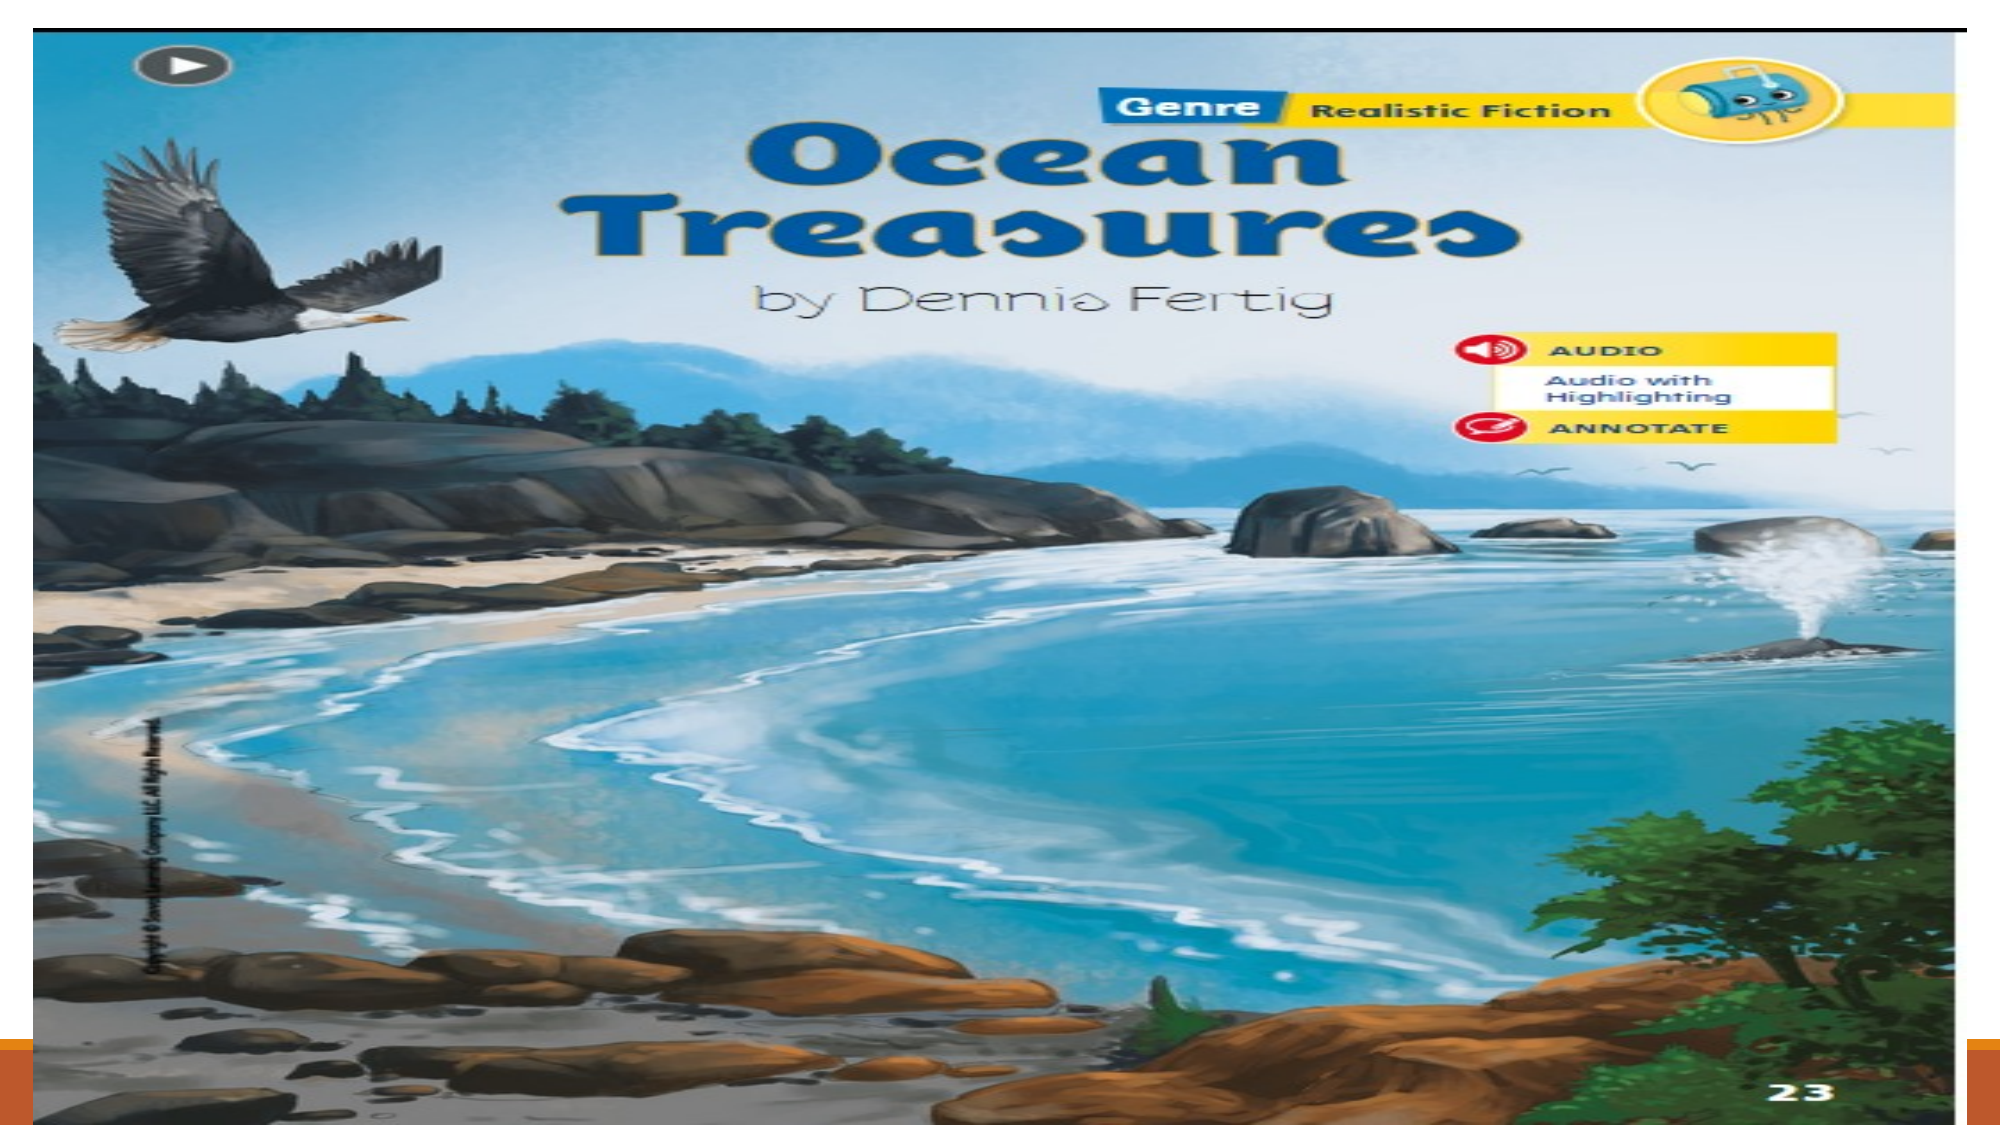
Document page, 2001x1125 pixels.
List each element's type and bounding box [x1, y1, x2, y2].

list [32, 27, 1968, 1125]
